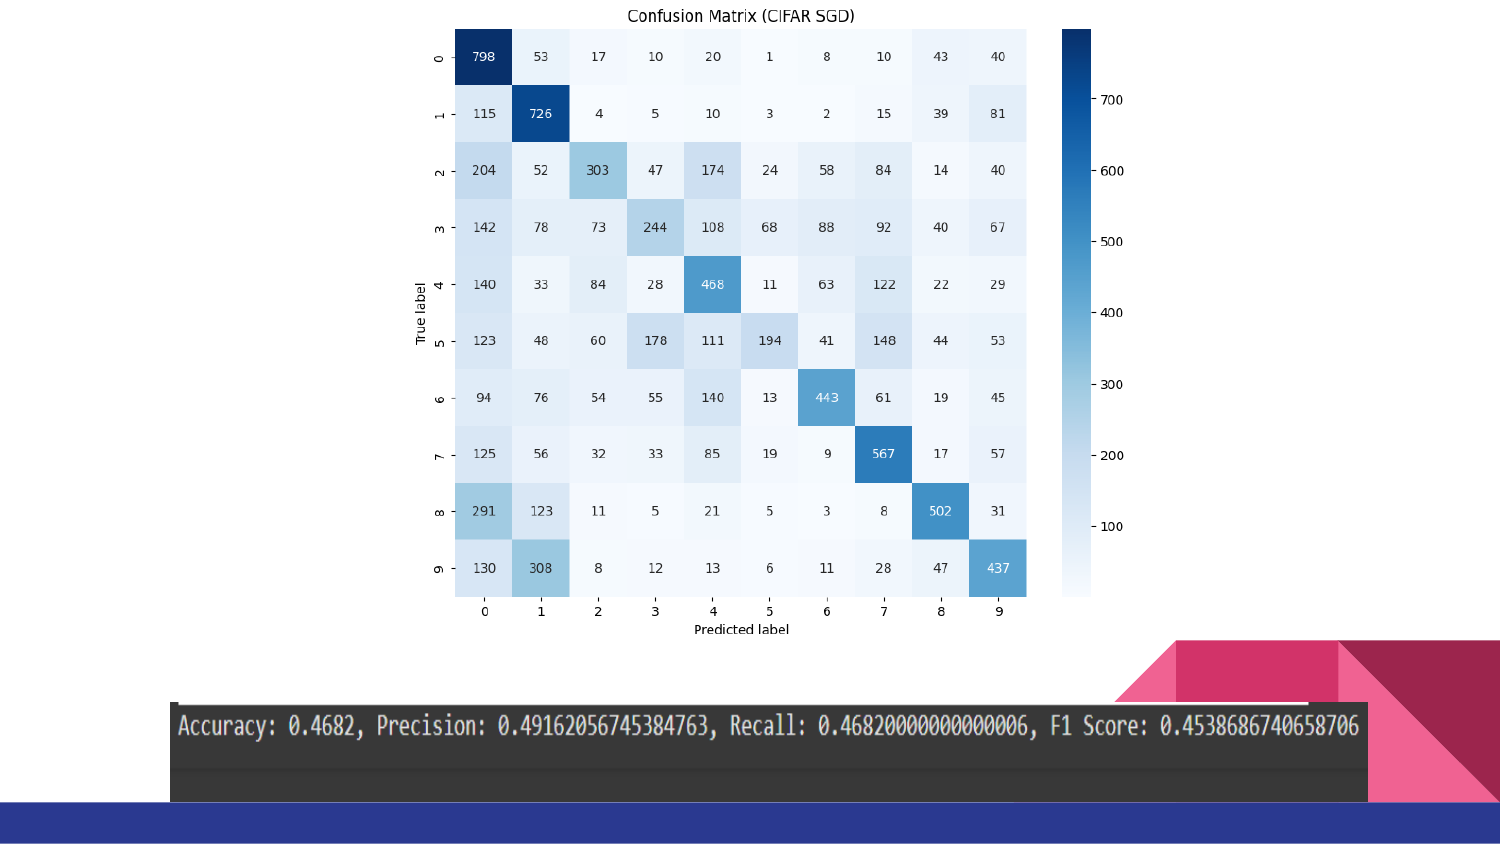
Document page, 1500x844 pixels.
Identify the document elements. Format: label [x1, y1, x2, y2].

picture [406, 0, 1132, 646]
picture [169, 702, 1369, 803]
